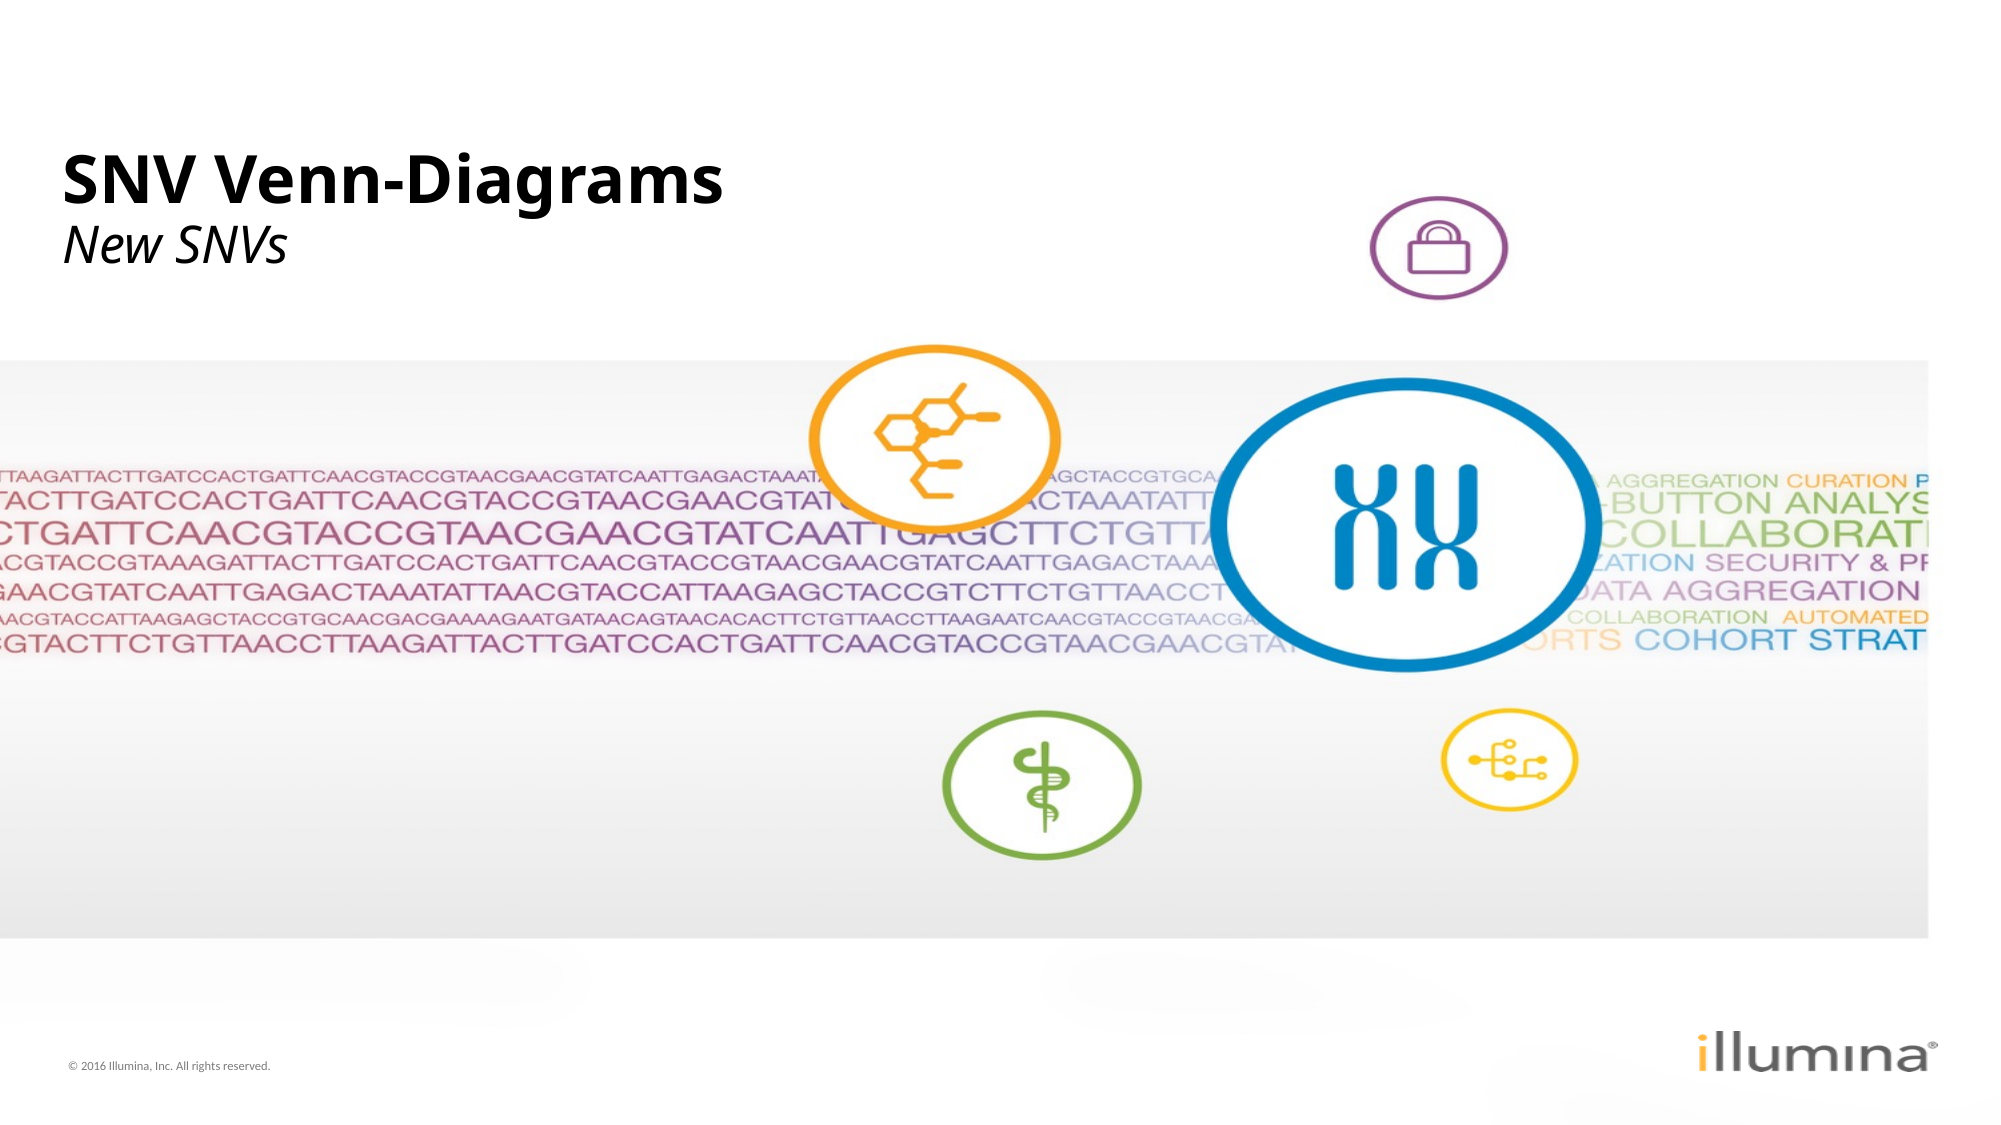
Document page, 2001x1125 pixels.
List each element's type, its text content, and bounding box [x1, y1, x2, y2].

picture [0, 0, 2001, 1125]
title SNV Venn-Diagrams New SNVs [47, 86, 1237, 283]
